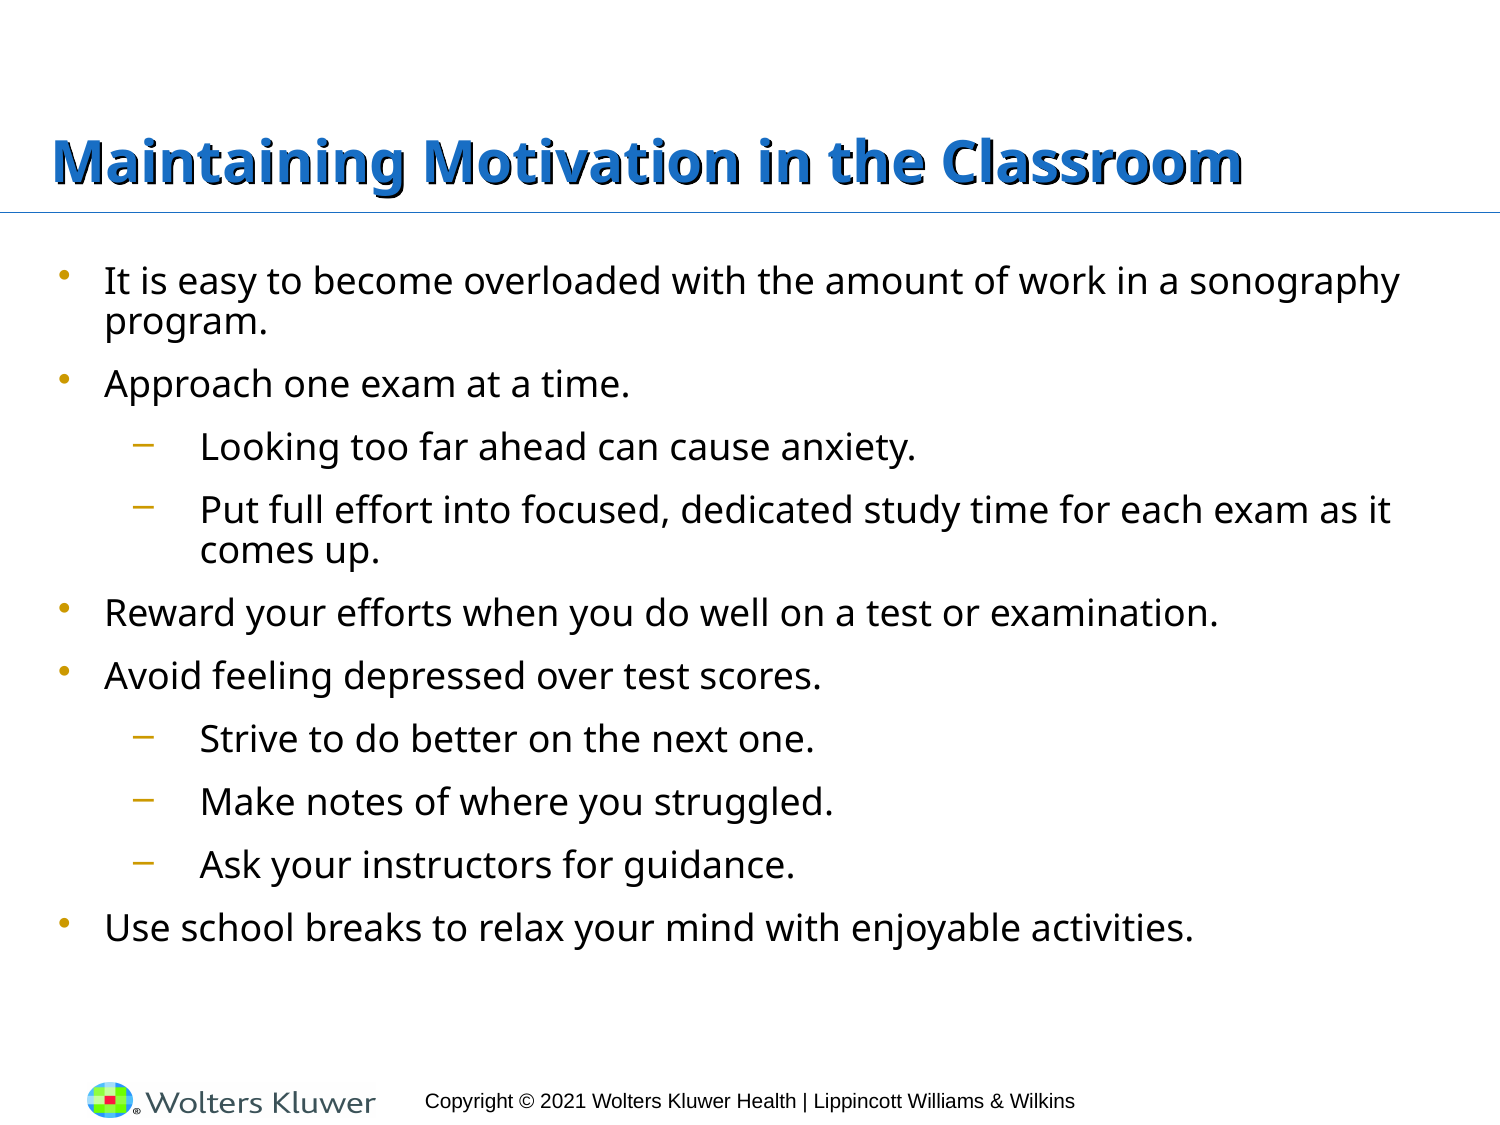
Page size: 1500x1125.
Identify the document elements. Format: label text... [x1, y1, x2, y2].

picture [87, 1082, 376, 1118]
list It is easy to become overloaded with the amount of work in a sonography program. Approach one exam at a time. Looking too far ahead can cause anxiety. Put full effort into focused, dedicated study time for each exam as it comes up. Reward your efforts when you do well on a test or examination. Avoid feeling depressed over test scores. Strive to do better on the next one. Make notes of where you struggled. Ask your instructors for guidance. Use school breaks to relax your mind with enjoyable activities. [42, 253, 1457, 1036]
title Maintaining Motivation in the Classroom [50, 130, 1468, 195]
